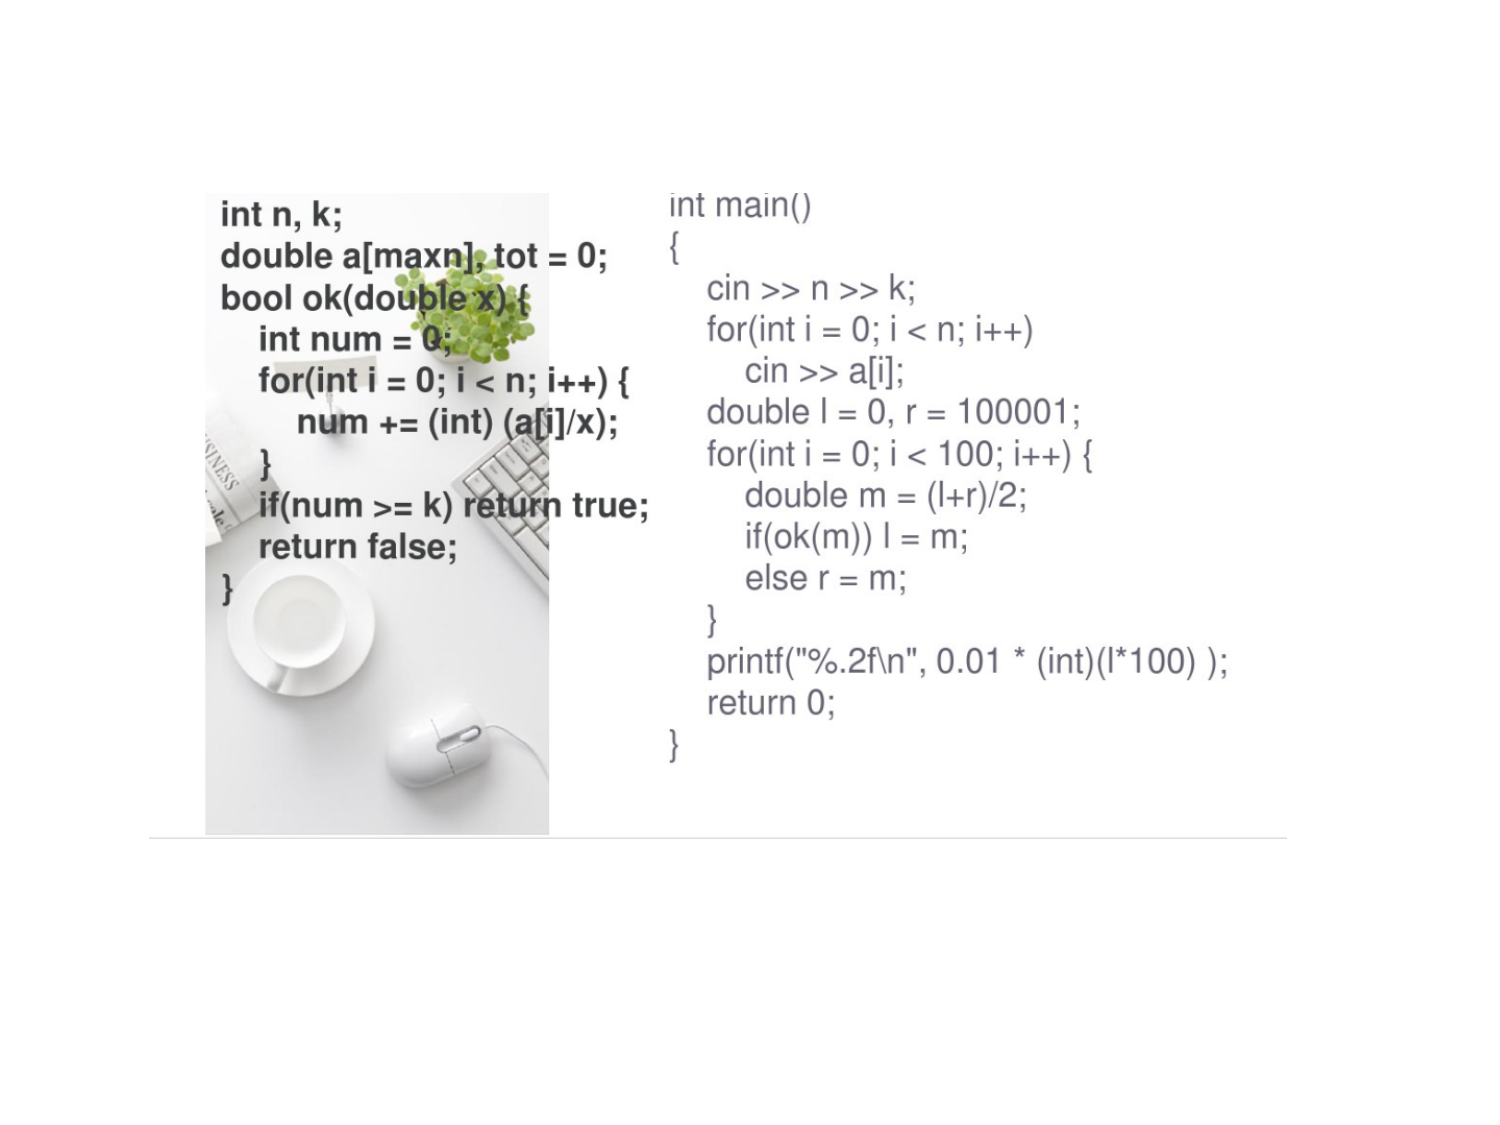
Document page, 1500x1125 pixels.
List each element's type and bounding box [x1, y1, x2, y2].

picture [149, 193, 1288, 844]
